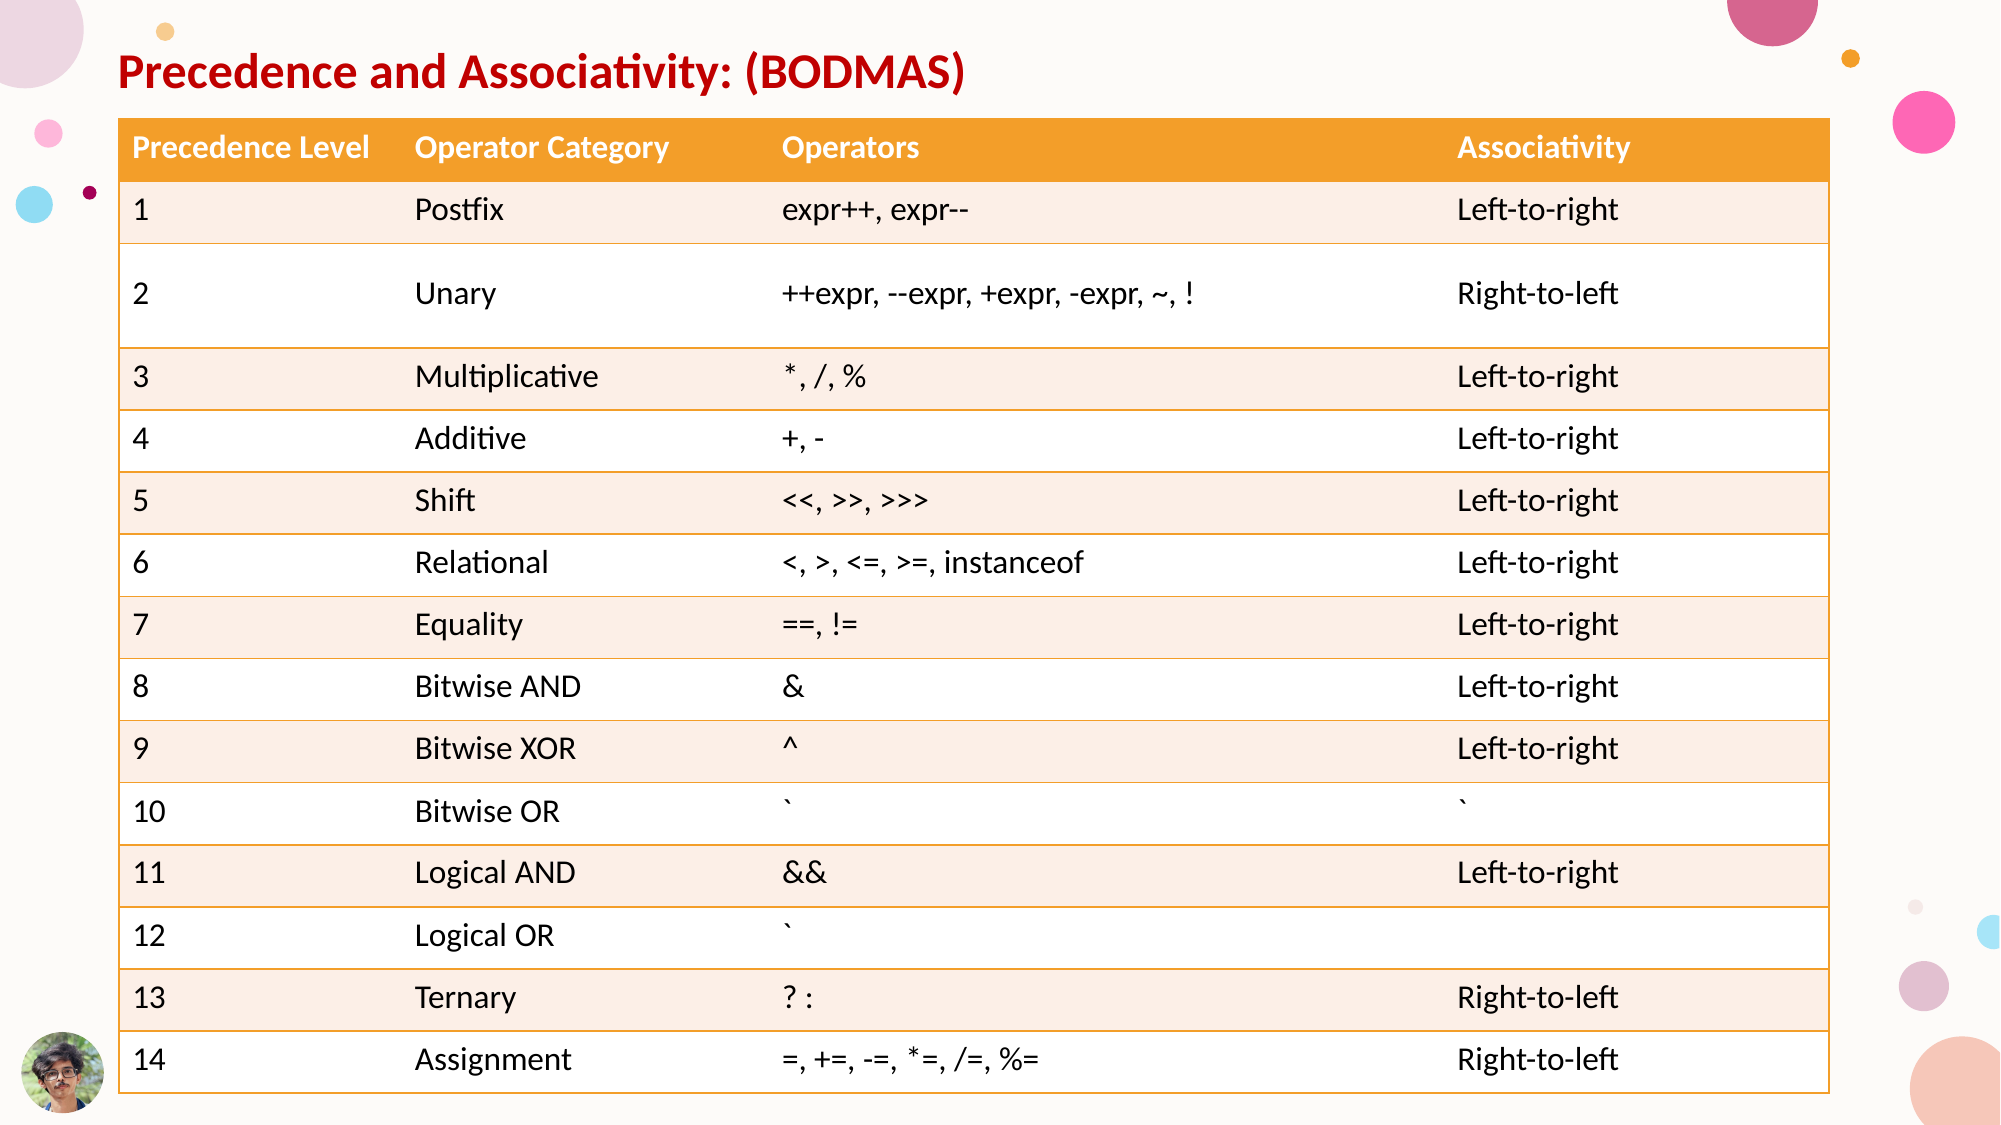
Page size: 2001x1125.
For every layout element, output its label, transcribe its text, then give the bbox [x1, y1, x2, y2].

table_cell Left-to-right [1444, 473, 1828, 533]
table_cell 3 [120, 349, 402, 409]
table_cell Left-to-right [1444, 411, 1828, 471]
table_cell Postfix [402, 182, 769, 243]
table_cell 8 [120, 659, 402, 720]
table_cell Bitwise AND [402, 659, 769, 720]
table_cell ^ [769, 721, 1444, 782]
table_cell Relational [402, 535, 769, 596]
table_cell Equality [402, 597, 769, 658]
table_cell Additive [402, 411, 769, 471]
table_header Precedence Level [120, 120, 402, 181]
table_cell Right-to-left [1444, 1032, 1828, 1092]
table_header Associativity [1444, 120, 1828, 181]
table_header Operator Category [402, 120, 769, 181]
table_cell Left-to-right [1444, 721, 1828, 782]
table_cell Left-to-right [1444, 659, 1828, 720]
table_cell 14 [120, 1032, 402, 1092]
table_cell ? : [769, 970, 1444, 1030]
table_cell 5 [120, 473, 402, 533]
table_cell Bitwise OR [402, 783, 769, 844]
table_cell 9 [120, 721, 402, 782]
table_cell Left-to-right [1444, 182, 1828, 243]
table_cell Left-to-right [1444, 597, 1828, 658]
table_cell Logical OR [402, 908, 769, 968]
table_cell 13 [120, 970, 402, 1030]
table_cell ++expr, --expr, +expr, -expr, ~, ! [769, 244, 1444, 347]
table_cell Ternary [402, 970, 769, 1030]
table_cell 11 [120, 846, 402, 906]
text_box Precedence and Associativity: (BODMAS) [103, 31, 1104, 107]
table_cell Shift [402, 473, 769, 533]
table_cell ` [1444, 783, 1828, 844]
table_cell 7 [120, 597, 402, 658]
table_cell <<, >>, >>> [769, 473, 1444, 533]
table_cell <, >, <=, >=, instanceof [769, 535, 1444, 596]
table_cell Assignment [402, 1032, 769, 1092]
table_cell Left-to-right [1444, 349, 1828, 409]
table_cell ==, != [769, 597, 1444, 658]
table_cell && [769, 846, 1444, 906]
table_cell =, +=, -=, *=, /=, %= [769, 1032, 1444, 1092]
table_cell Unary [402, 244, 769, 347]
table_cell +, - [769, 411, 1444, 471]
table_cell Left-to-right [1444, 535, 1828, 596]
table_cell 1 [120, 182, 402, 243]
table_cell 2 [120, 244, 402, 347]
table_cell ` [769, 783, 1444, 844]
table_cell Bitwise XOR [402, 721, 769, 782]
table_header Operators [769, 120, 1444, 181]
table_cell & [769, 659, 1444, 720]
table_cell 10 [120, 783, 402, 844]
table_cell [1444, 908, 1828, 968]
table_cell expr++, expr-- [769, 182, 1444, 243]
table_cell Multiplicative [402, 349, 769, 409]
table_cell 4 [120, 411, 402, 471]
table_cell 6 [120, 535, 402, 596]
table_cell Right-to-left [1444, 970, 1828, 1030]
table_cell ` [769, 908, 1444, 968]
table_cell Logical AND [402, 846, 769, 906]
picture [21, 1031, 104, 1114]
table_cell 12 [120, 908, 402, 968]
table_cell Left-to-right [1444, 846, 1828, 906]
table_cell *, /, % [769, 349, 1444, 409]
table_cell Right-to-left [1444, 244, 1828, 347]
